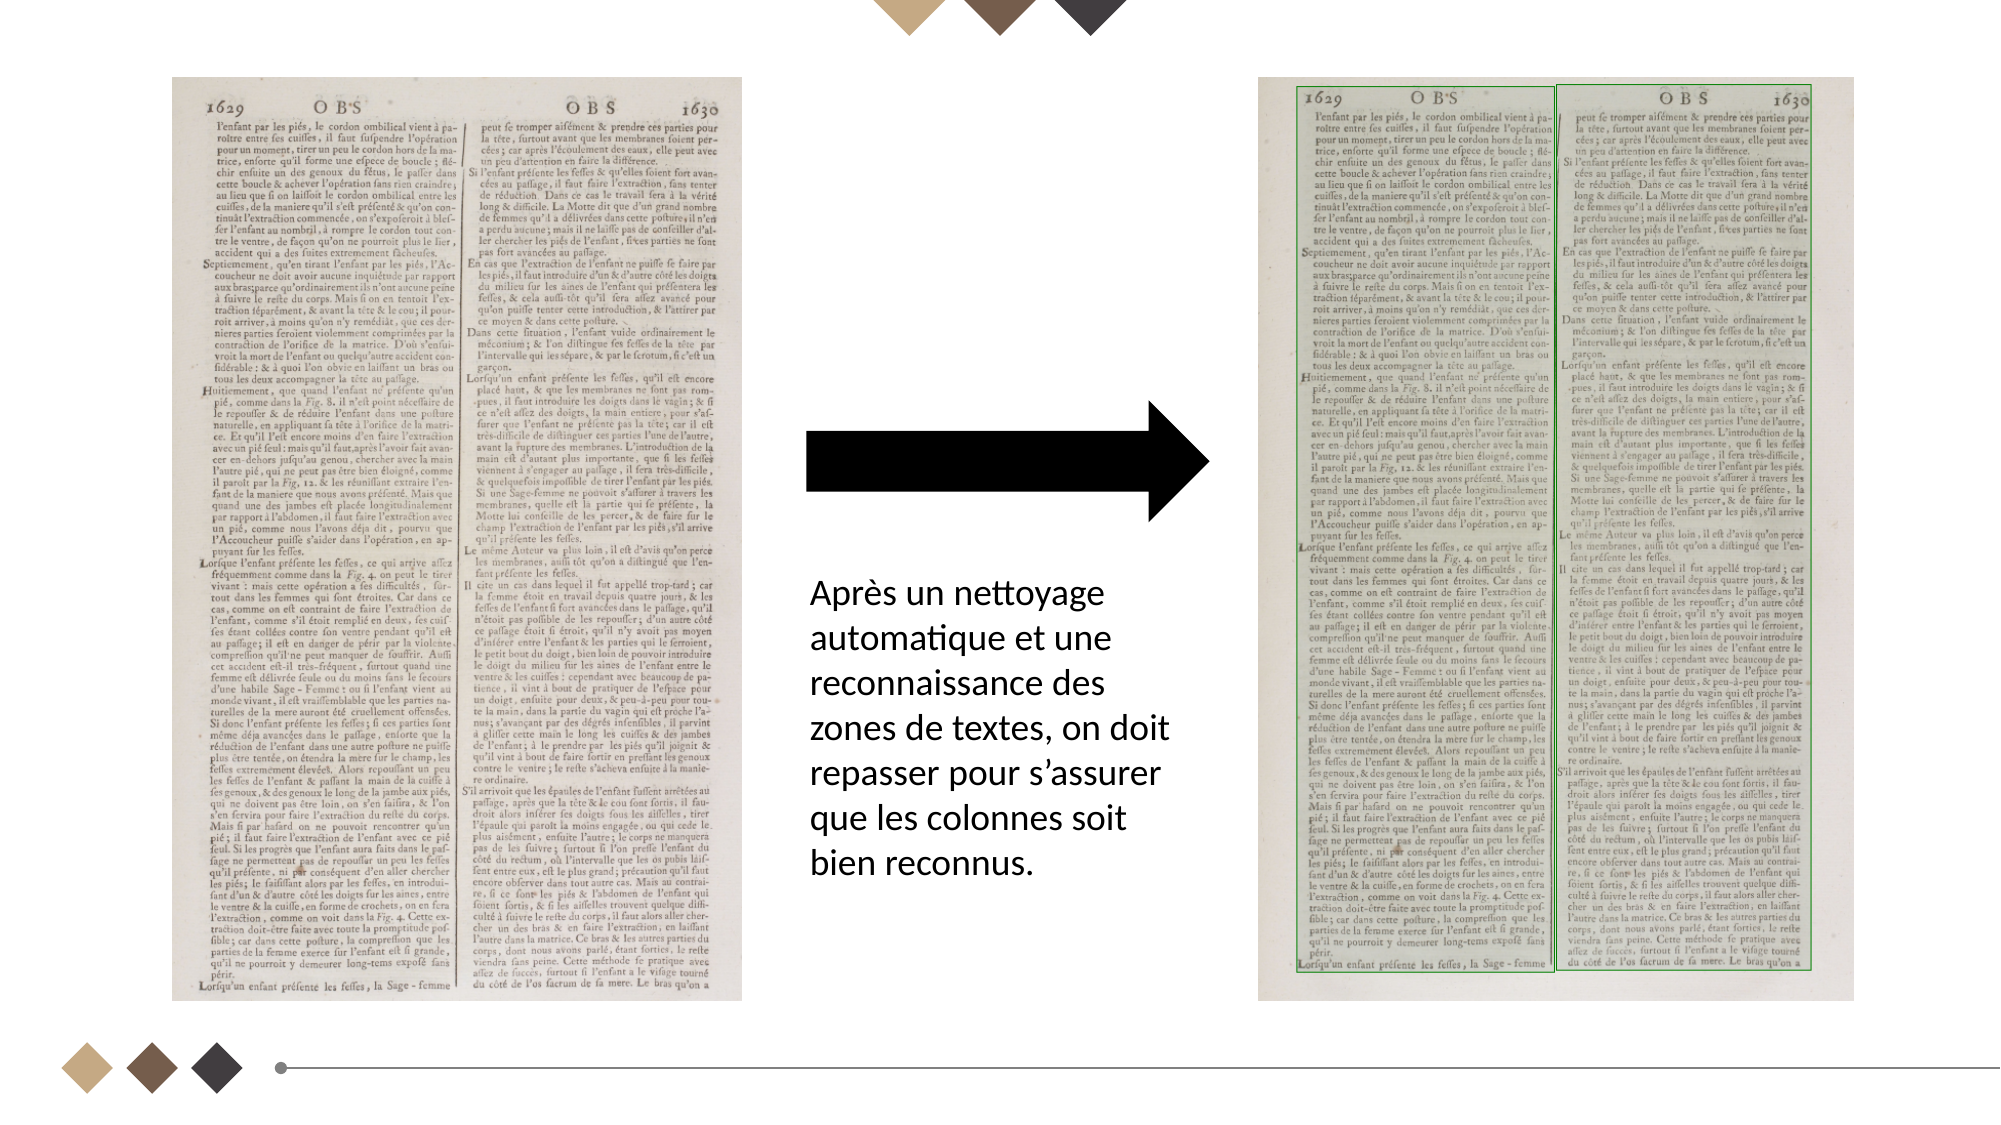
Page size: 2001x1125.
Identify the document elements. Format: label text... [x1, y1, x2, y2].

picture [172, 77, 742, 1001]
text_box [1053, 0, 1128, 38]
text_box [871, 0, 947, 38]
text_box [61, 1042, 243, 1094]
text_box [962, 0, 1038, 38]
picture [1258, 77, 1854, 1001]
text_box [806, 400, 1210, 523]
text_box Après un nettoyage automatique et une reconnaissance des zones de textes, on doit repasser pour s’assurer que les colonnes soit bien reconnus. [795, 560, 1209, 891]
